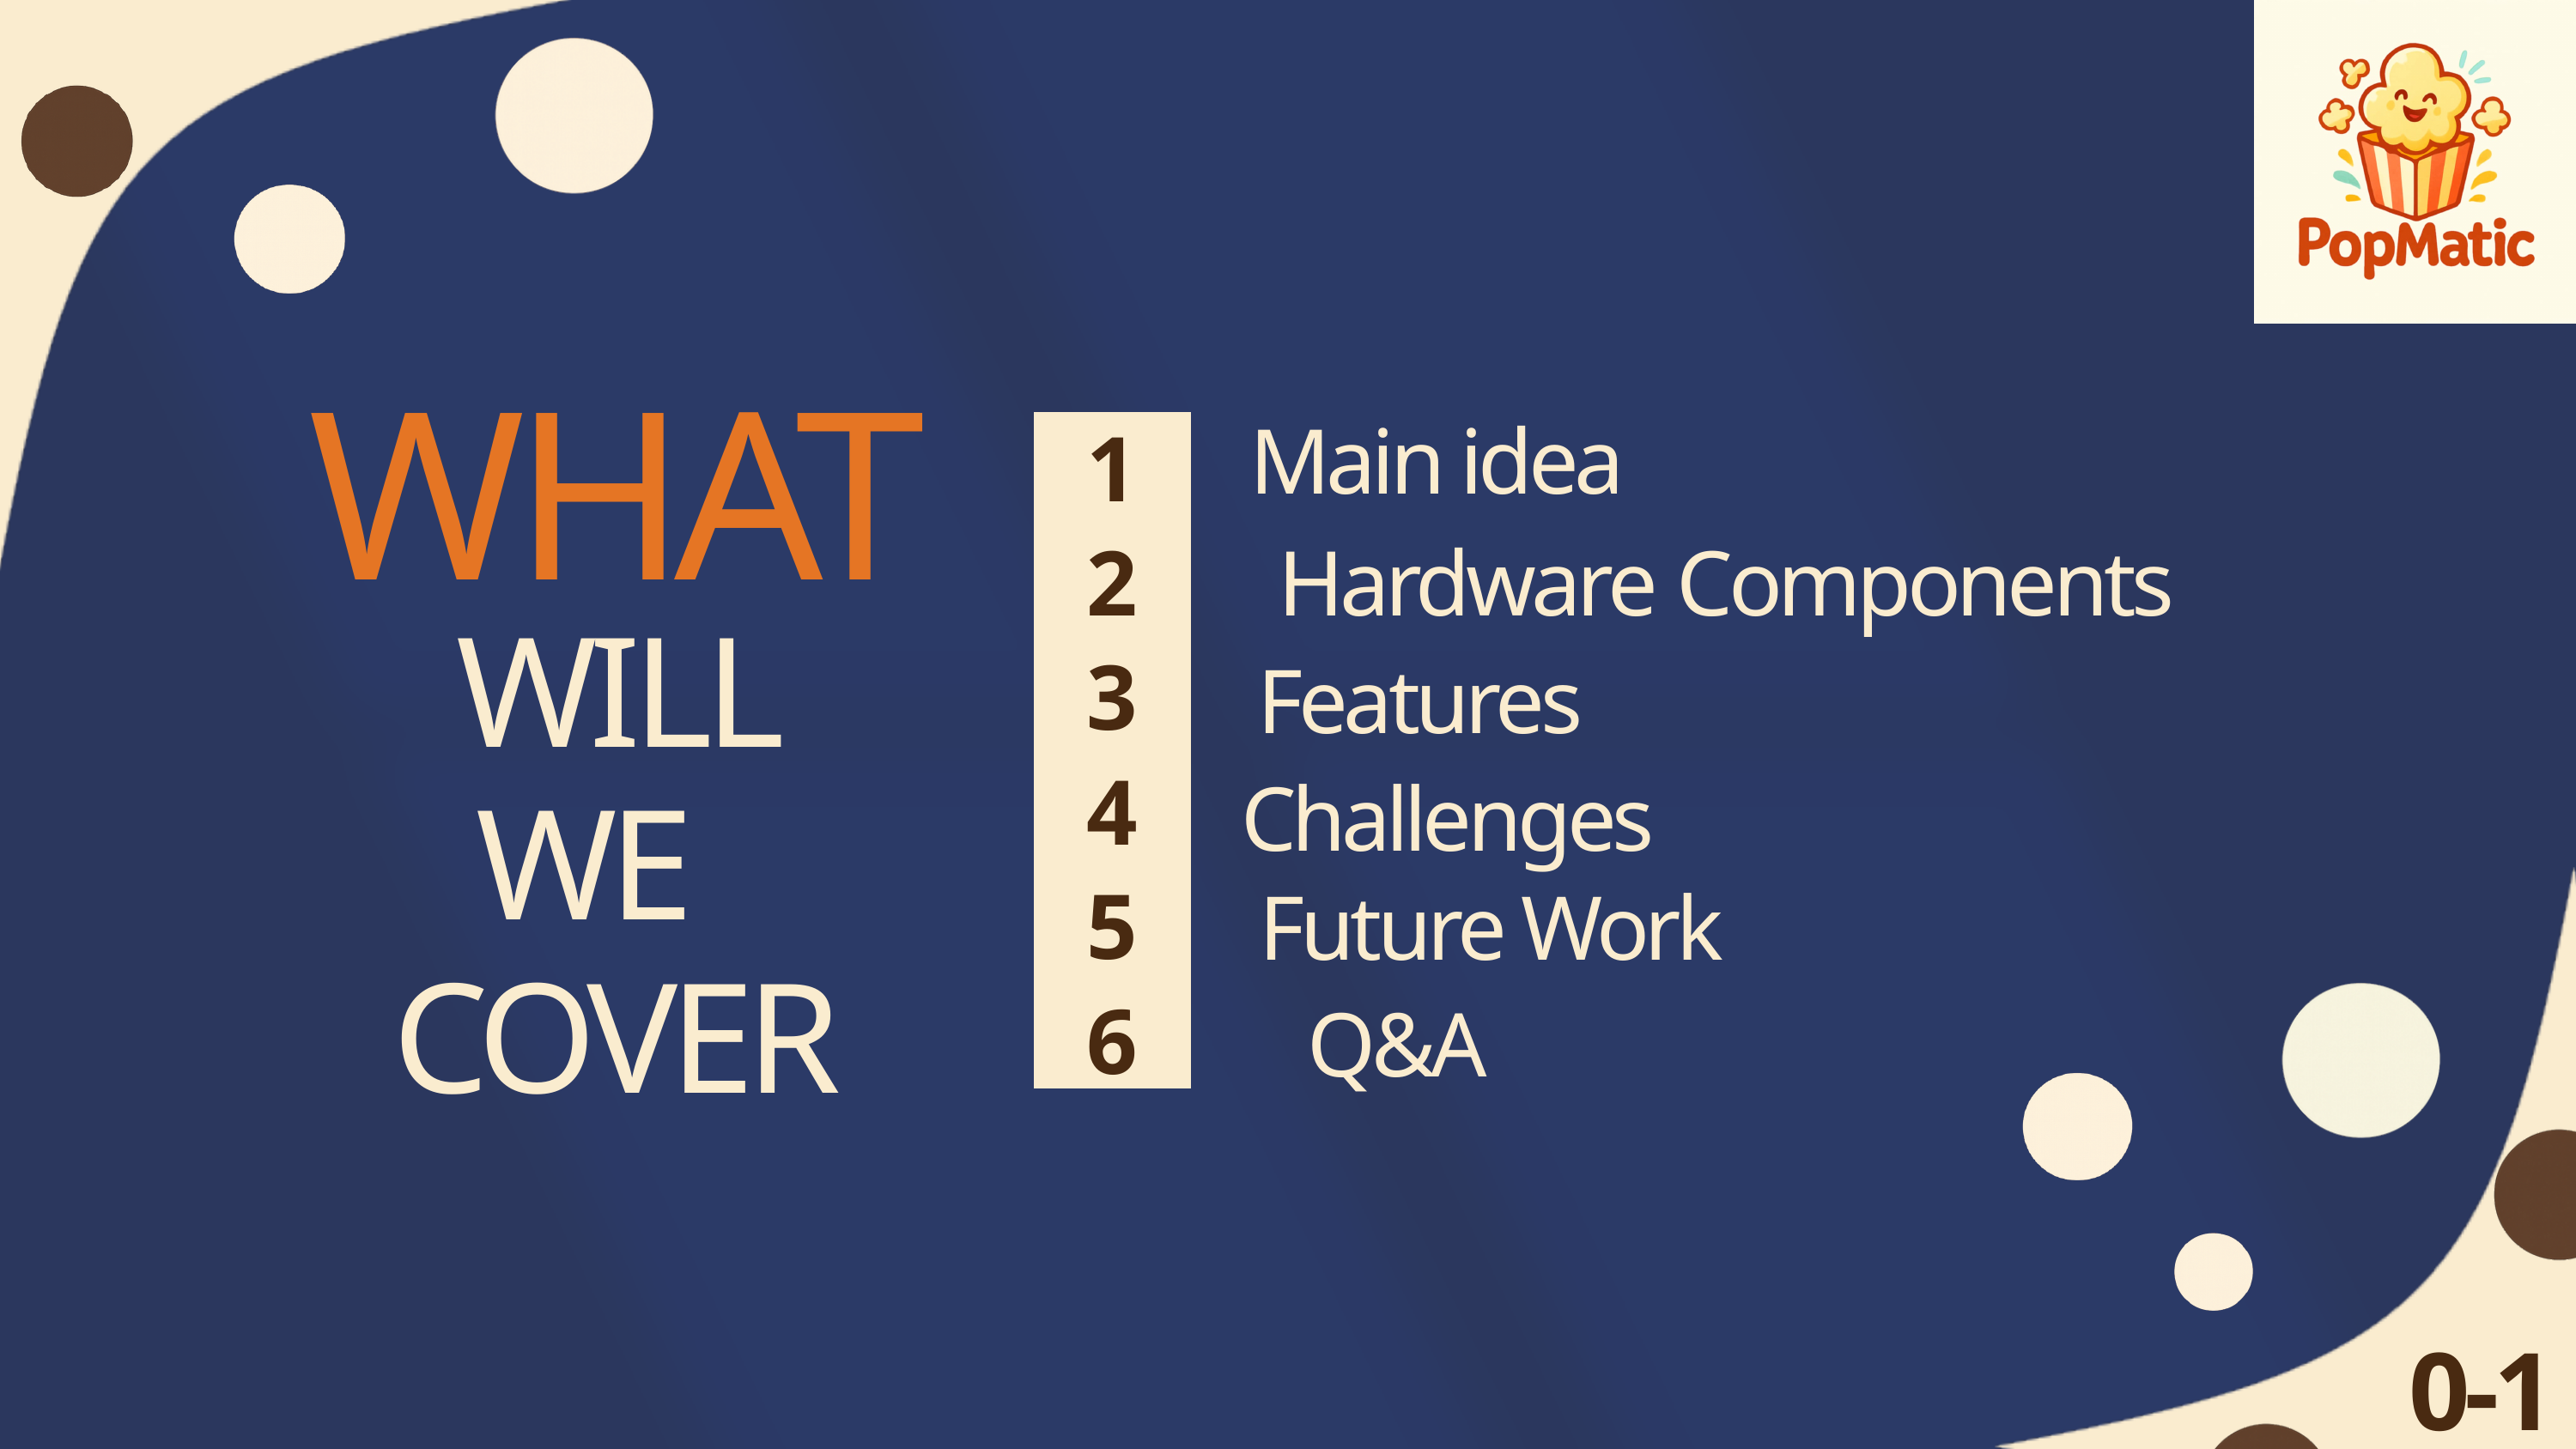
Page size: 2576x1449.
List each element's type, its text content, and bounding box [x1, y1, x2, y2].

text_box 1 2 3 4 5 6 [1033, 836, 1191, 1092]
text_box [2482, 1110, 2576, 1282]
text_box 1 2 3 4 5 6 [1033, 404, 1191, 670]
text_box [2012, 1065, 2152, 1195]
text_box 0-1 [2388, 1314, 2576, 1449]
text_box [2267, 973, 2469, 1159]
text_box Future Work [1191, 854, 1875, 978]
text_box Hardware Components [1191, 508, 2283, 634]
text_box Main idea [1234, 385, 1640, 508]
text_box [1995, 867, 2576, 1449]
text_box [773, 670, 1451, 829]
text_box [2166, 1228, 2267, 1321]
text_box WHAT [258, 393, 976, 627]
text_box Features [1224, 627, 1617, 751]
text_box [2189, 1404, 2347, 1449]
text_box [223, 177, 365, 309]
text_box Challenges [1201, 745, 1693, 854]
text_box WILL WE COVER [337, 627, 897, 1125]
text_box [480, 27, 682, 215]
text_box Q&A [1234, 971, 1561, 1094]
text_box [0, 0, 581, 581]
text_box [0, 0, 2576, 1449]
picture [2253, 0, 2576, 324]
text_box [10, 69, 145, 215]
